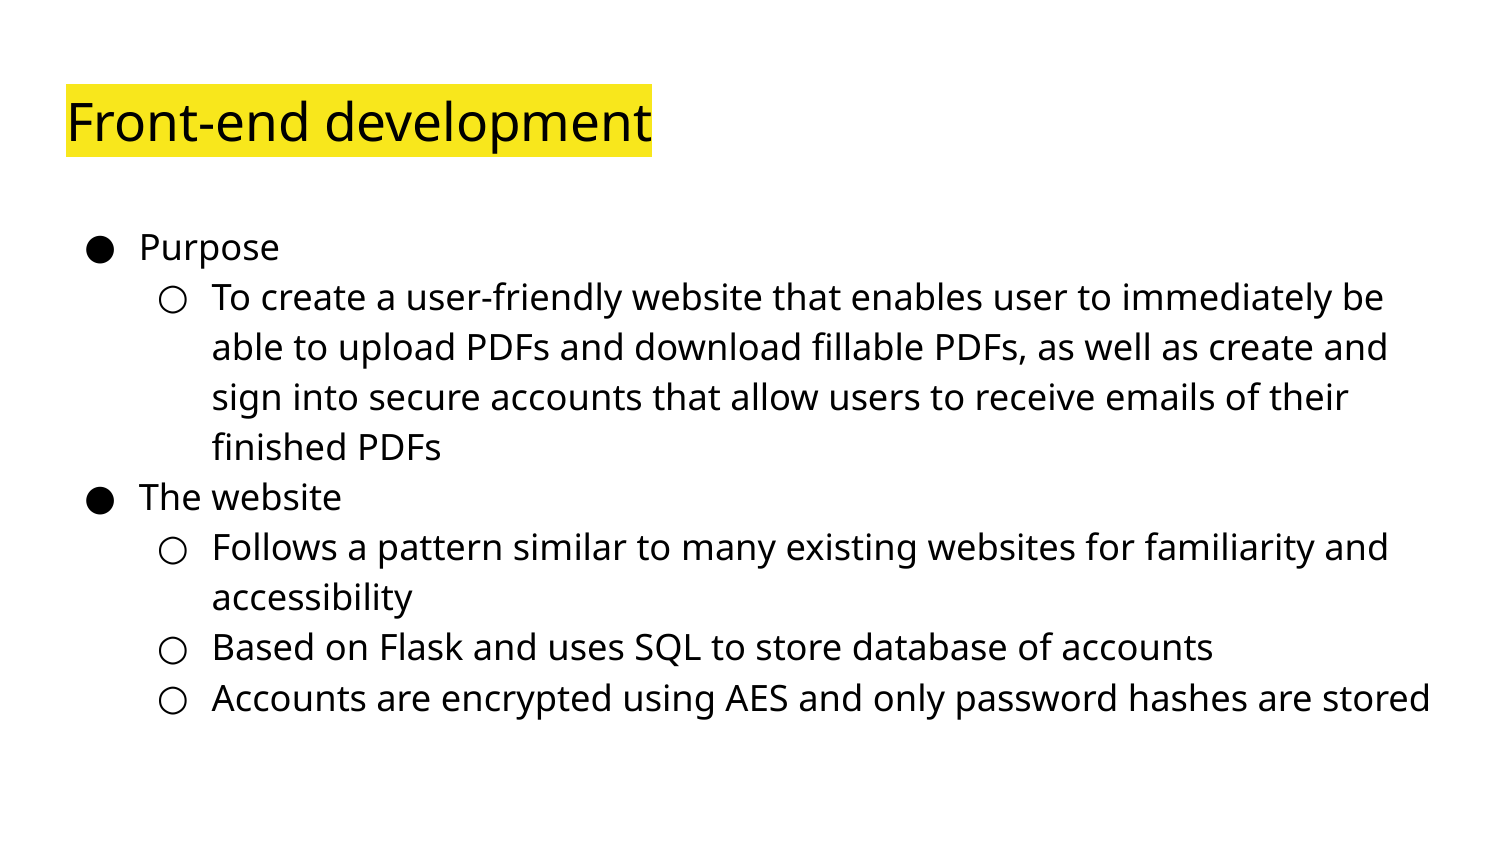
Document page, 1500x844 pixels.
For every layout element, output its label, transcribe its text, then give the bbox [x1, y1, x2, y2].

list Purpose To create a user-friendly website that enables user to immediately be able to upload PDFs and download fillable PDFs, as well as create and sign into secure accounts that allow users to receive emails of their finished PDFs The website Follows a pattern similar to many existing websites for familiarity and accessibility Based on Flask and uses SQL to store database of accounts Accounts are encrypted using AES and only password hashes are stored [51, 202, 1449, 750]
title Front-end development [51, 72, 1449, 167]
